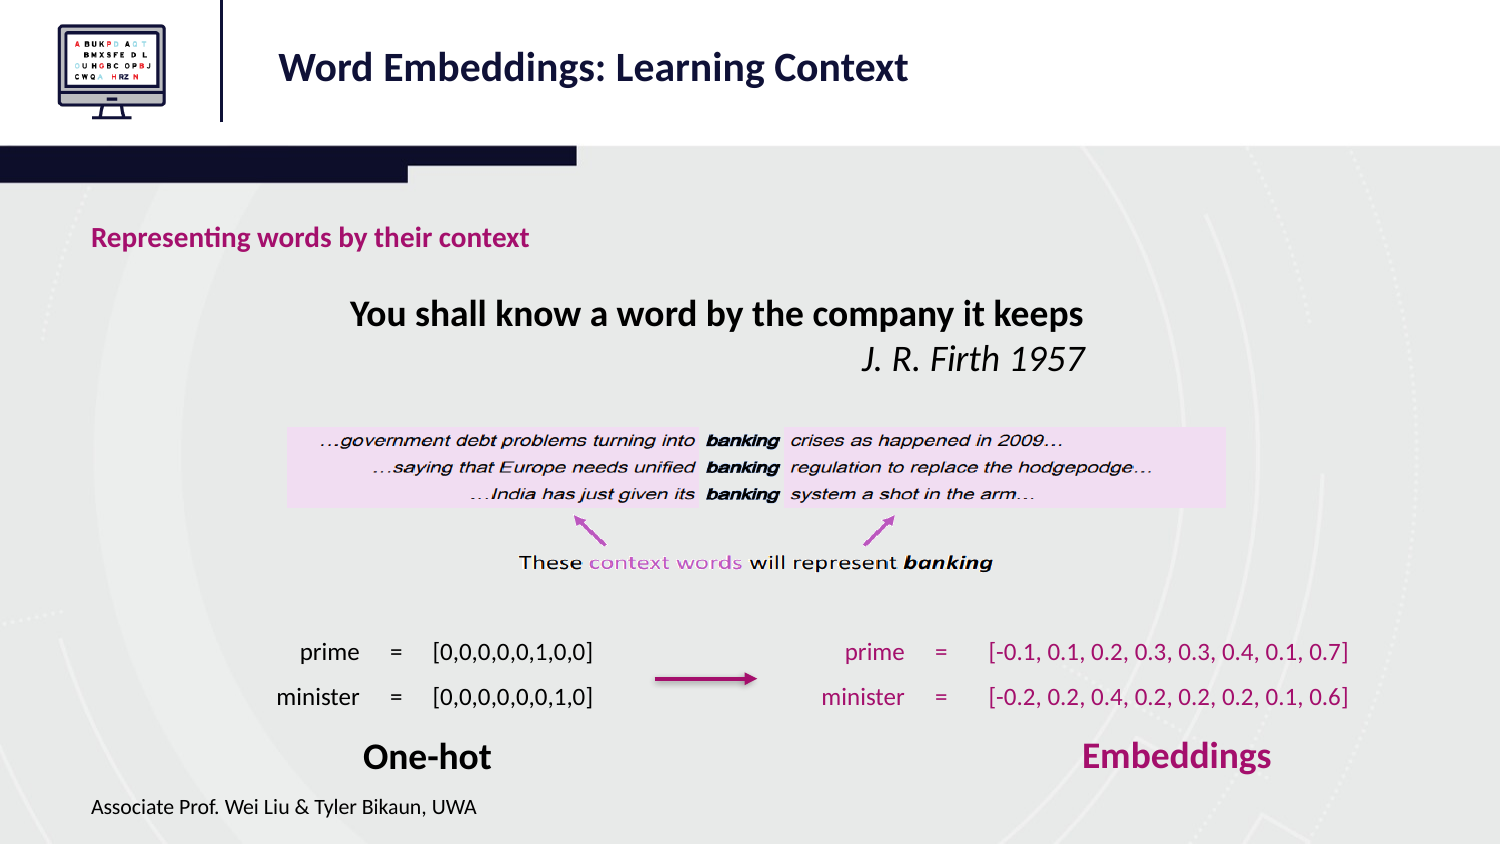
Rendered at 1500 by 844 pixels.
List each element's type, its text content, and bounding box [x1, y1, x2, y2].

table_cell [-0.2, 0.2, 0.4, 0.2, 0.2, 0.2, 0.1, 0.6] [974, 679, 1371, 724]
table_cell minister [248, 679, 375, 724]
table_header prime [794, 634, 920, 679]
text_box You shall know a word by the company it keeps J. R. Firth 1957 [335, 281, 1100, 387]
table_cell = [375, 679, 417, 724]
table_header [-0.1, 0.1, 0.2, 0.3, 0.3, 0.4, 0.1, 0.7] [974, 634, 1371, 679]
table_header = [375, 634, 417, 679]
text_box One-hot [348, 724, 515, 785]
table_cell = [920, 679, 974, 724]
table_cell minister [794, 679, 920, 724]
list Associate Prof. Wei Liu & Tyler Bikaun, UWA [76, 784, 1217, 821]
table_header [0,0,0,0,0,1,0,0] [417, 634, 618, 679]
picture [0, 0, 1500, 844]
text_box Embeddings [1067, 723, 1301, 784]
table_header prime [248, 634, 375, 679]
list Word Embeddings: Learning Context [263, 32, 1404, 106]
table_header = [920, 634, 974, 679]
list Representing words by their context [76, 211, 1103, 282]
table_cell [0,0,0,0,0,0,1,0] [417, 679, 618, 724]
